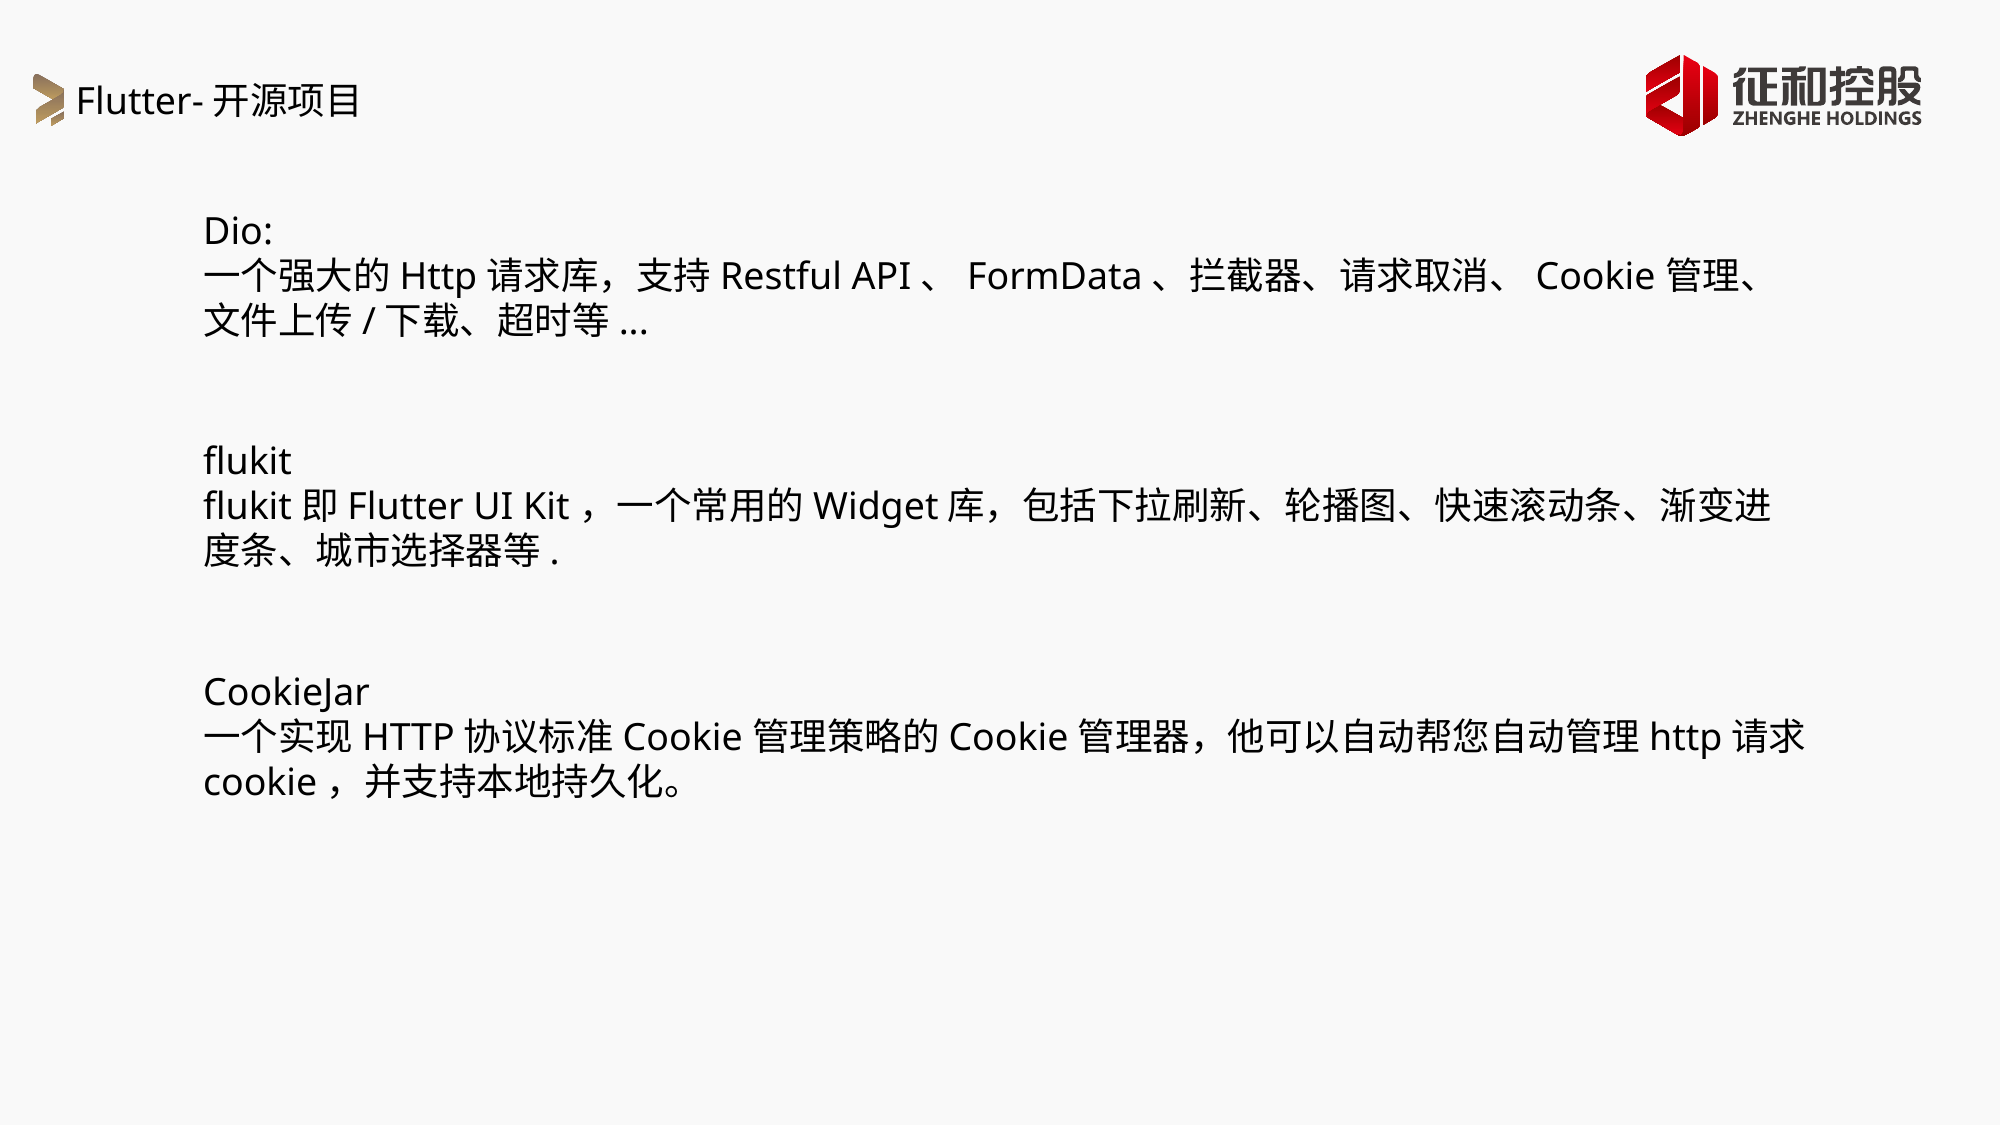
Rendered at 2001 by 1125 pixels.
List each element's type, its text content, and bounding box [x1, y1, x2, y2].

text_box Flutter-开源项目 [60, 69, 378, 130]
text_box Dio: 一个强大的Http请求库，支持Restful API、FormData、拦截器、请求取消、Cookie管理、文件上传/下载、超时等... [188, 199, 1775, 350]
text_box CookieJar 一个实现HTTP协议标准Cookie管理策略的Cookie管理器，他可以自动帮您自动管理http请求cookie，并支持本地持久化。 [188, 660, 1833, 811]
text_box flukit flukit即Flutter UI Kit，一个常用的Widget库，包括下拉刷新、轮播图、快速滚动条、渐变进度条、城市选择器等. [188, 429, 1797, 580]
